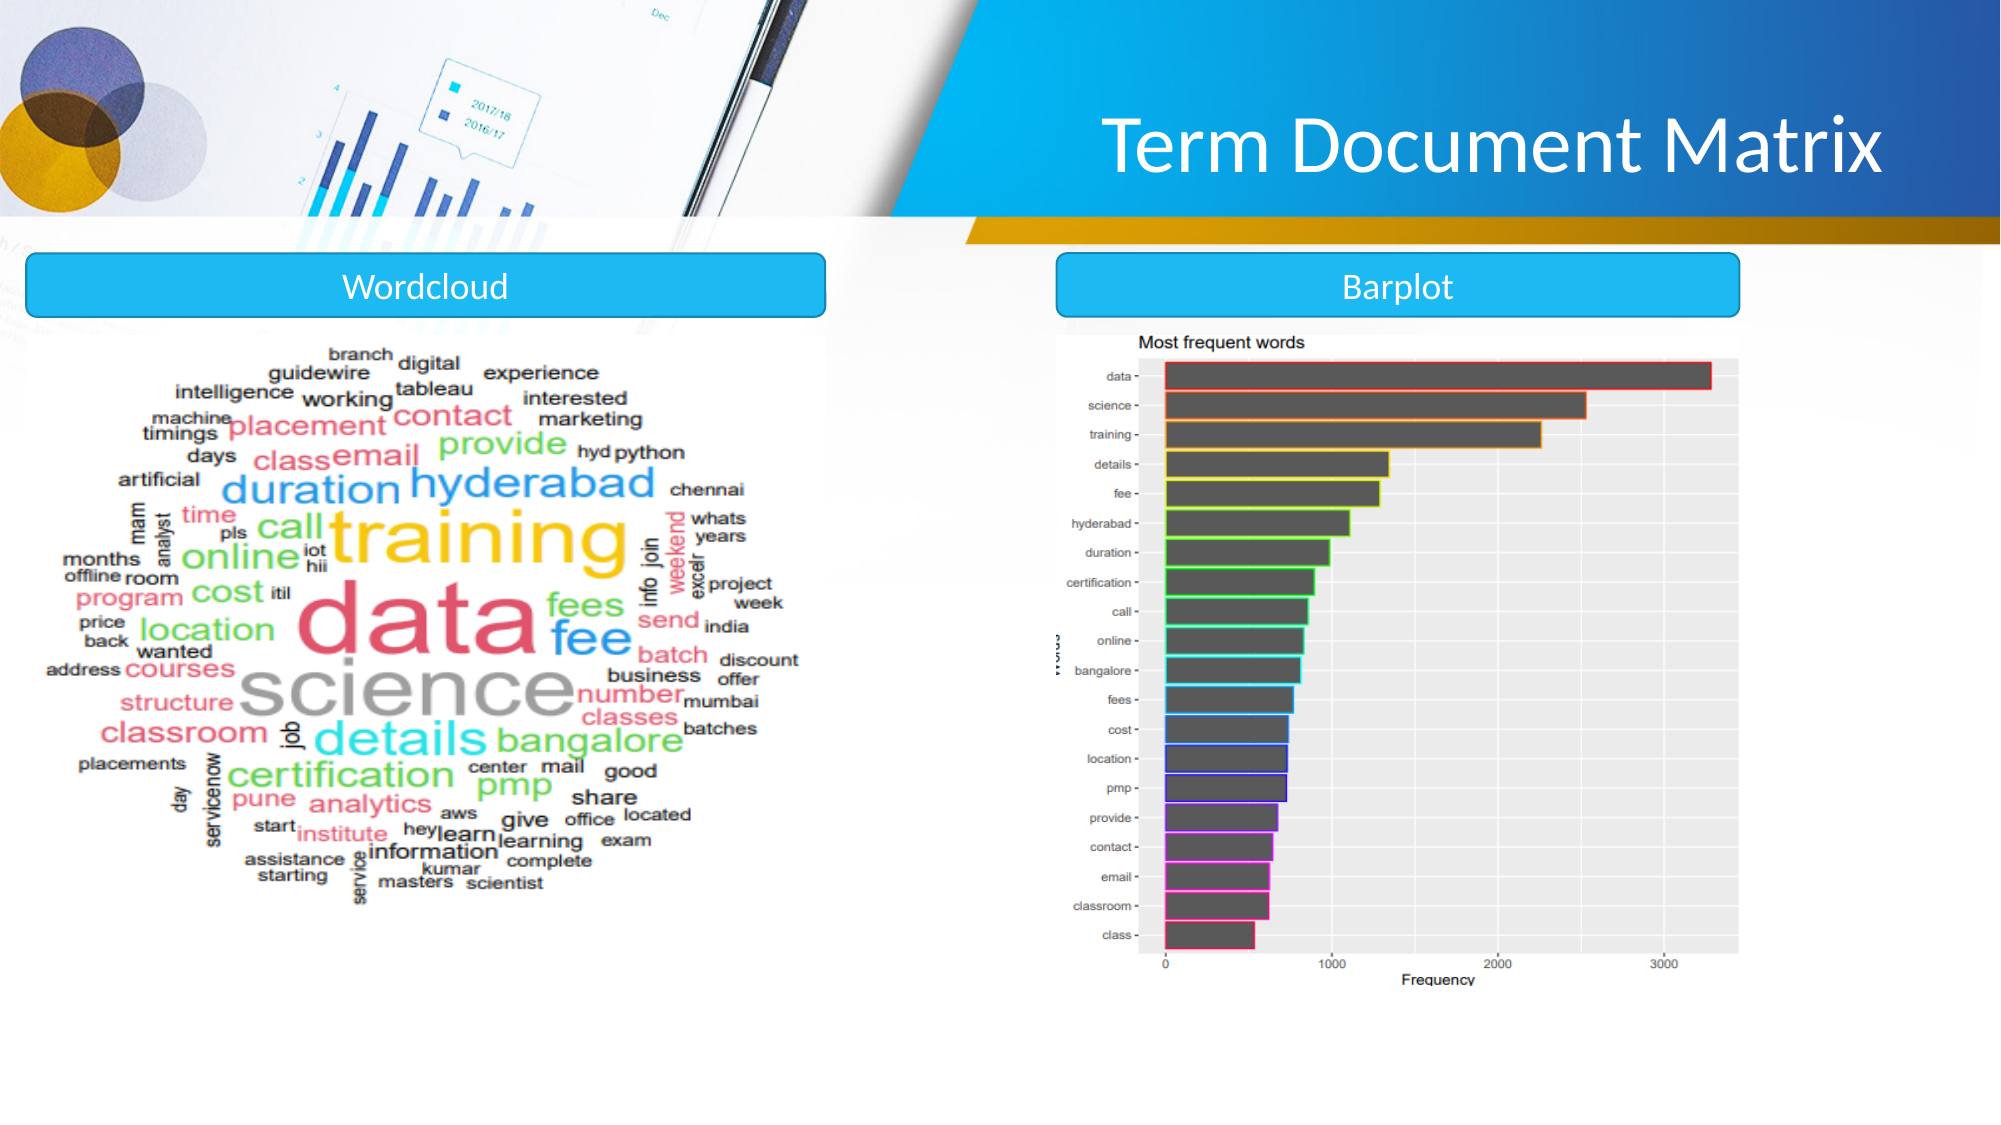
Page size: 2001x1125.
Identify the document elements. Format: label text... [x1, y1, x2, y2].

title Term Document Matrix [99, 45, 1900, 233]
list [26, 335, 826, 937]
text_box Barplot [1056, 253, 1740, 317]
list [1056, 335, 1740, 987]
text_box Wordcloud [26, 253, 826, 317]
picture [0, 0, 2001, 1125]
